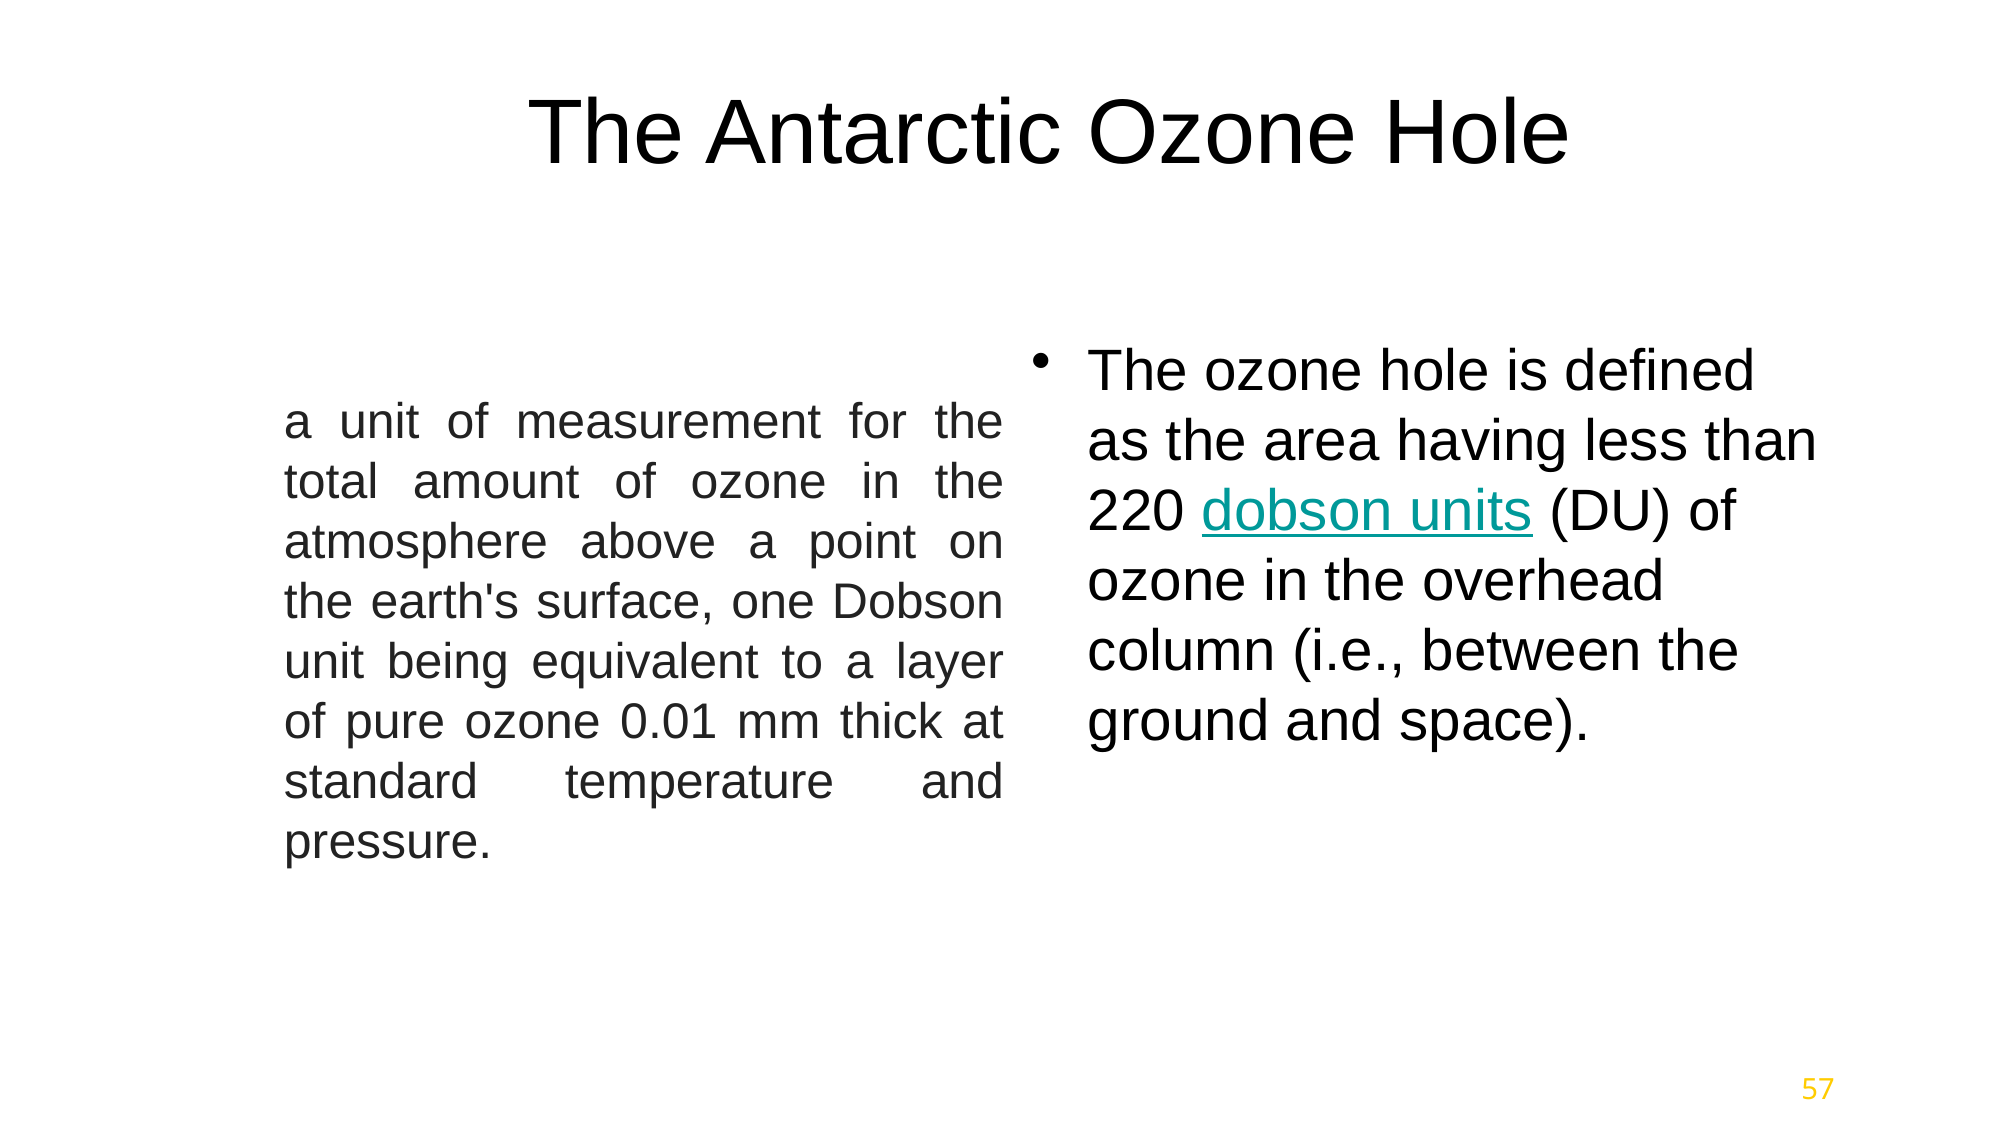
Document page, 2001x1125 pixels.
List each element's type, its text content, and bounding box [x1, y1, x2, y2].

list The ozone hole is defined as the area having less than 220 dobson units (DU) of ozone in the overhead column (i.e., between the ground and space). [1016, 324, 1850, 1000]
title The Antarctic Ozone Hole [200, 62, 1900, 303]
slide_number 57 [1433, 1062, 1850, 1125]
text_box a unit of measurement for the total amount of ozone in the atmosphere above a point on the earth's surface, one Dobson unit being equivalent to a layer of pure ozone 0.01 mm thick at standard temperature and pressure. [269, 381, 1020, 877]
